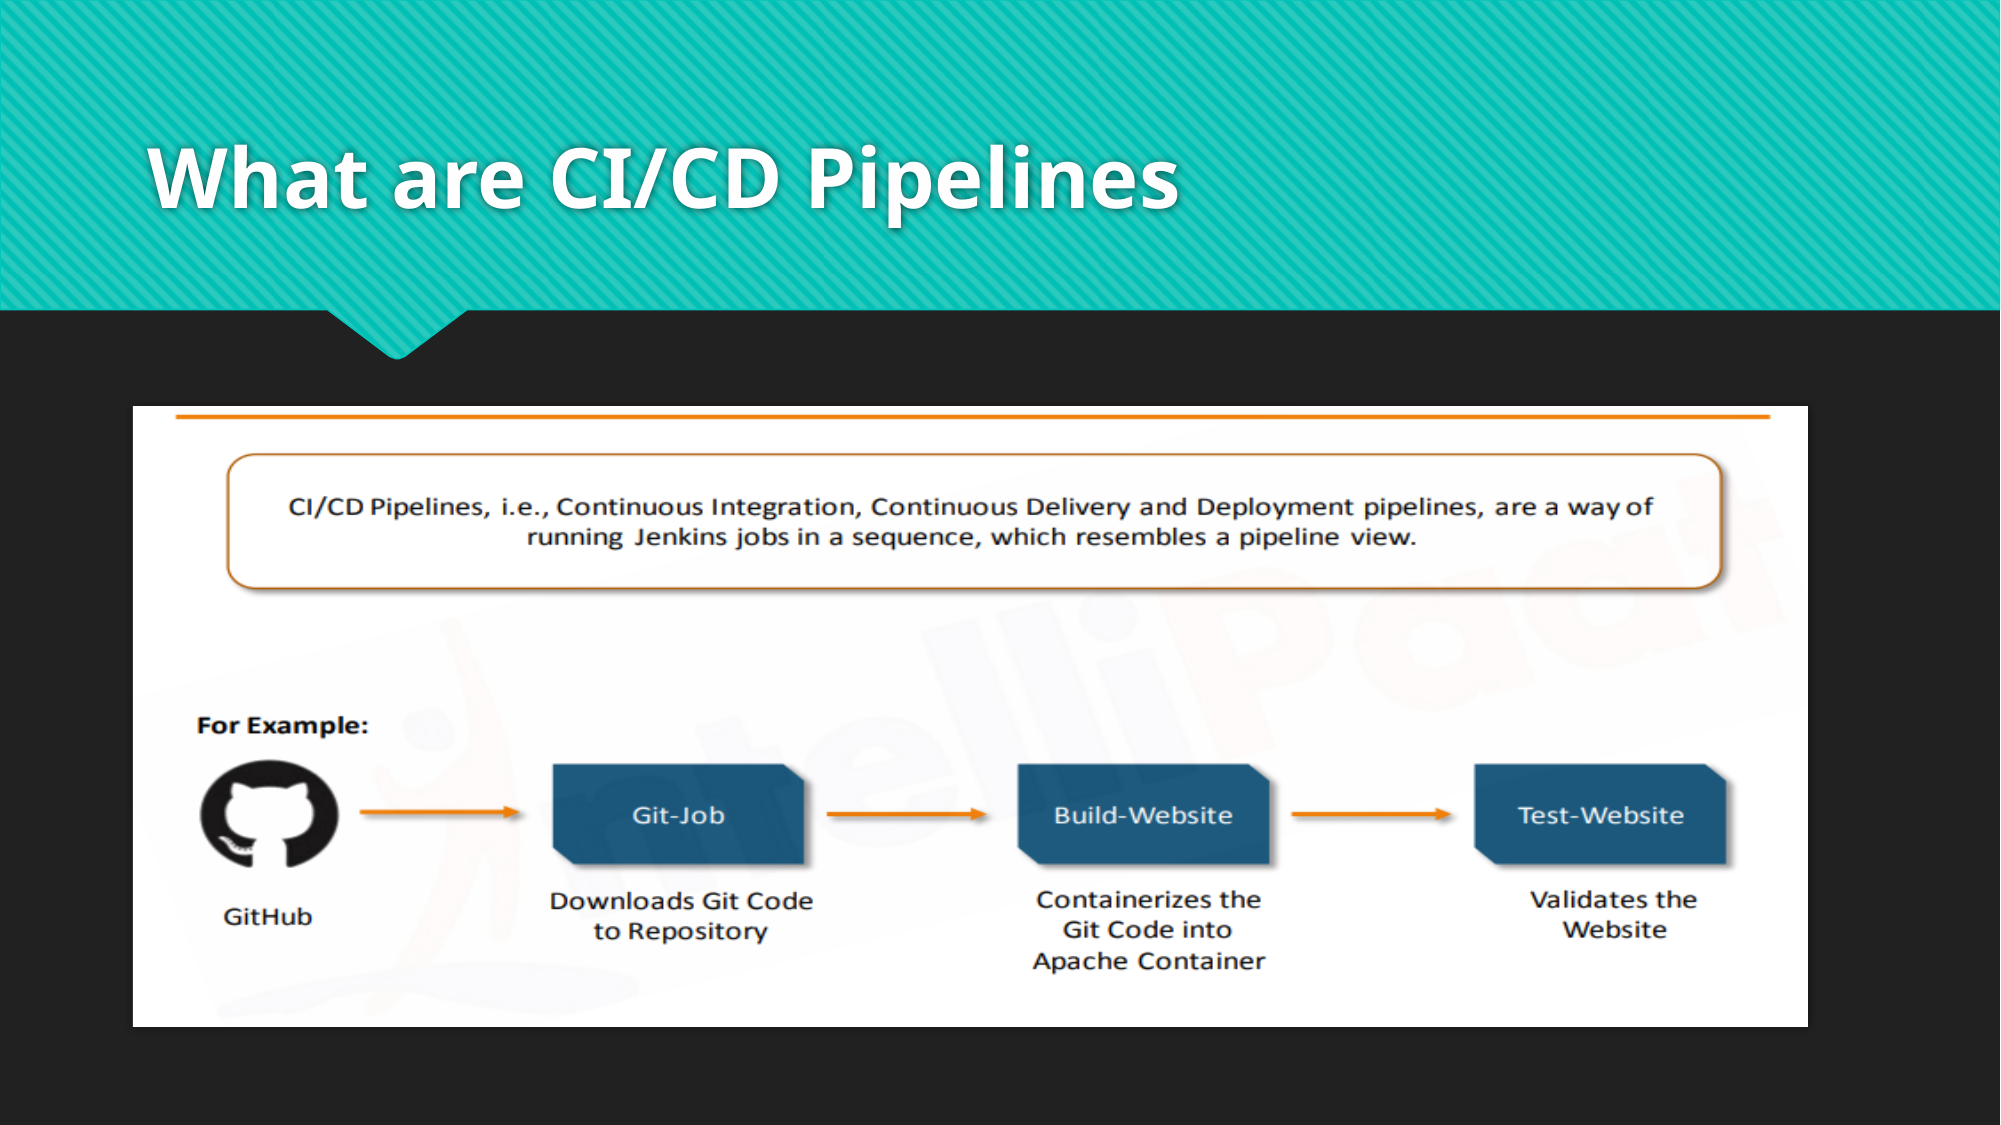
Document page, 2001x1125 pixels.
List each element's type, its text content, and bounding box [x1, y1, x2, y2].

title What are CI/CD Pipelines [132, 73, 1868, 233]
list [132, 406, 1809, 1027]
